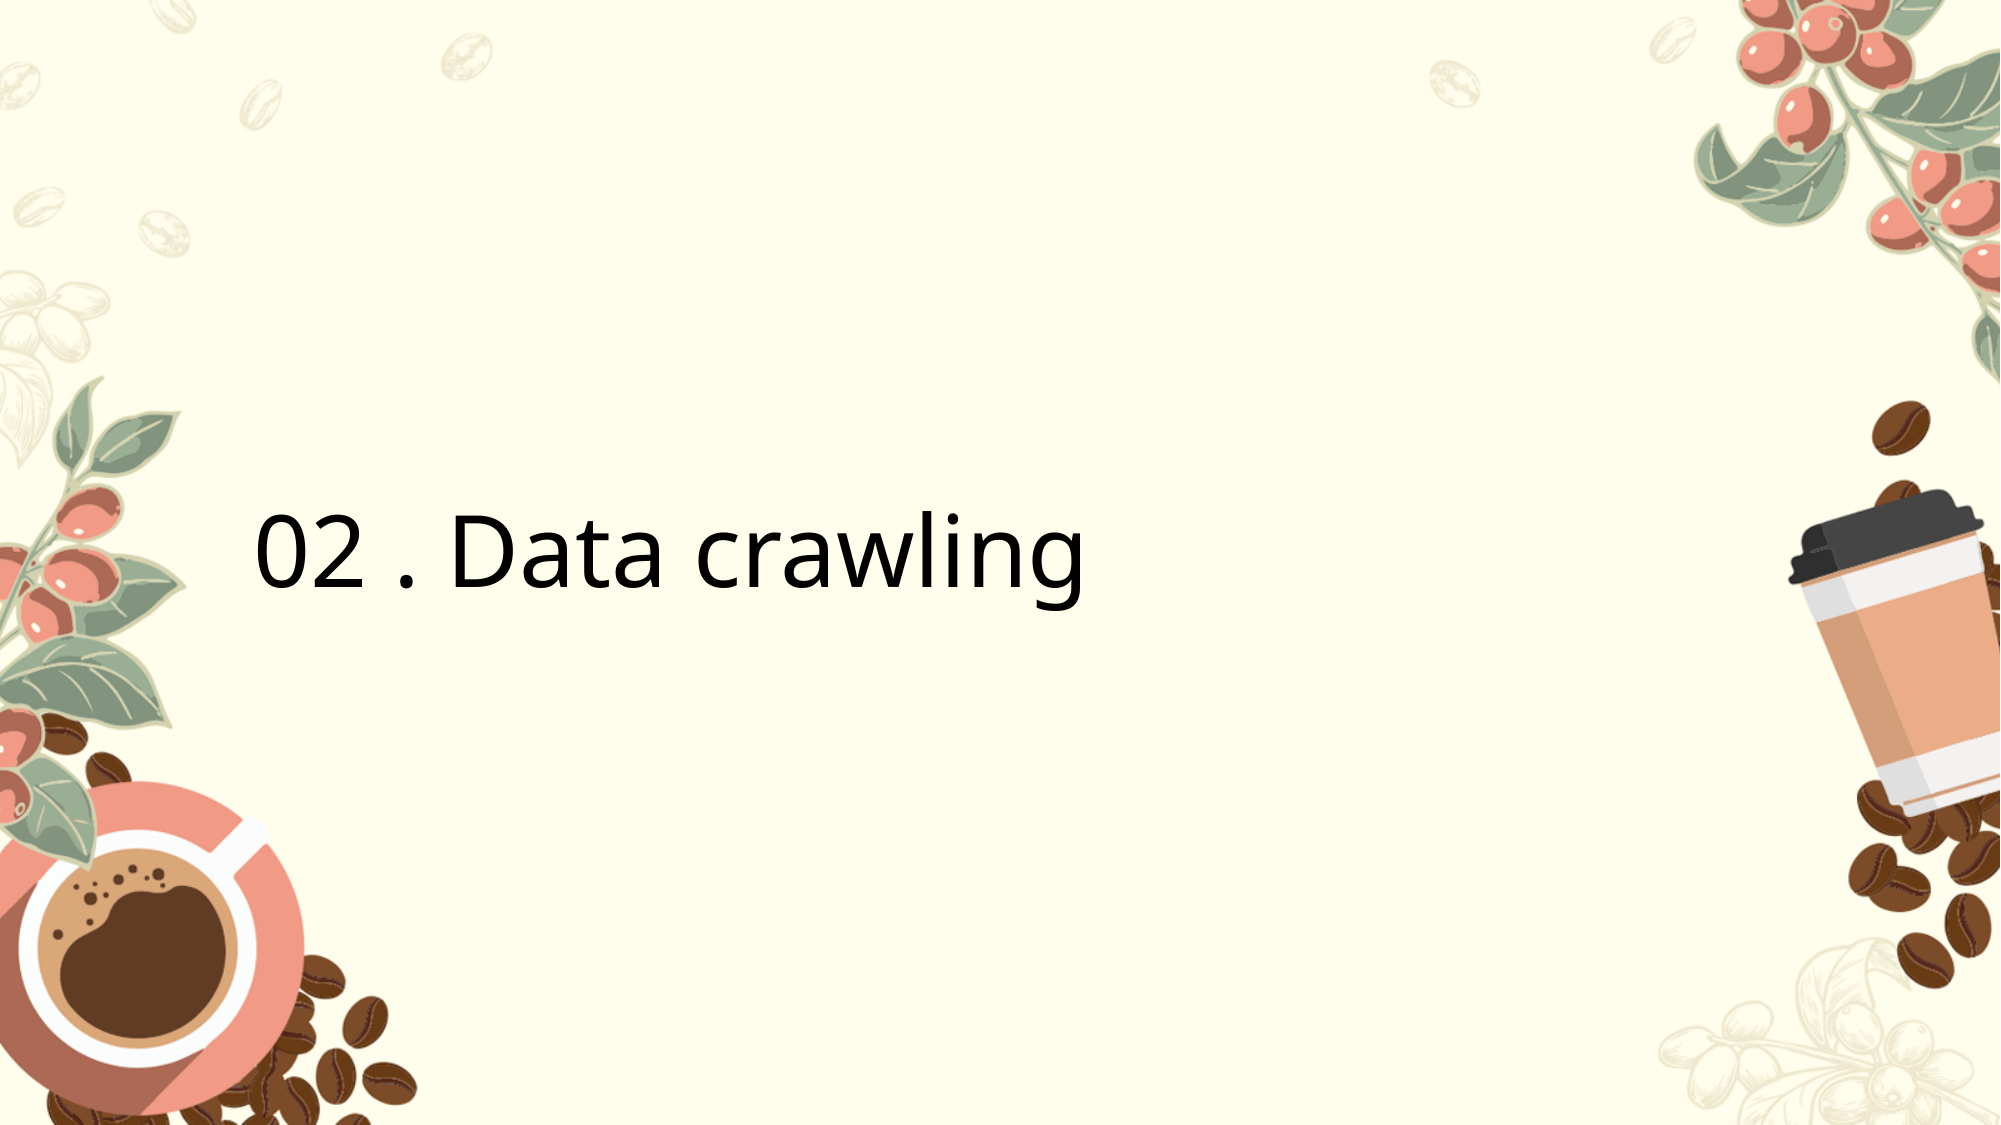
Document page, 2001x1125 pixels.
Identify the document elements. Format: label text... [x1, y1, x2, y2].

text_box 02 . Data crawling [238, 480, 1193, 615]
picture [0, 0, 2000, 1125]
